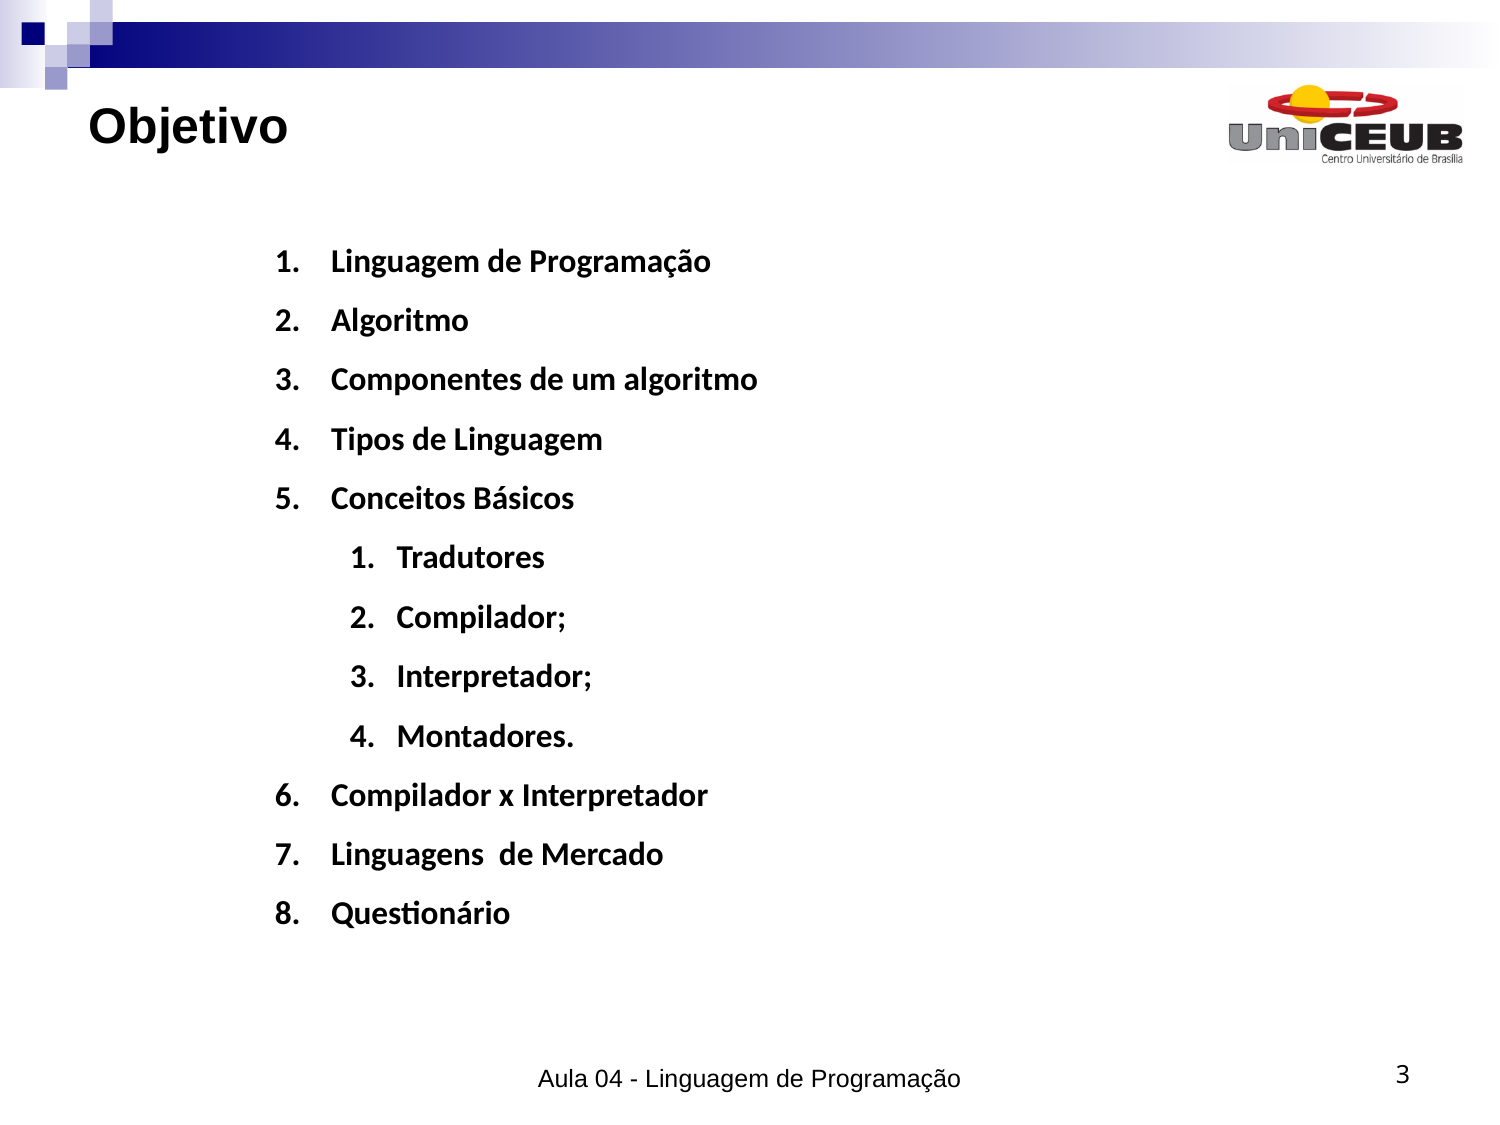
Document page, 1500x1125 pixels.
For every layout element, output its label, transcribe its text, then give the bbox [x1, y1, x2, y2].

picture [1227, 83, 1464, 165]
text_box Linguagem de Programação Algoritmo Componentes de um algoritmo Tipos de Linguagem Conceitos Básicos Tradutores Compilador; Interpretador; Montadores. Compilador x Interpretador Linguagens de Mercado Questionário [259, 228, 1281, 1008]
title Objetivo [73, 11, 1424, 237]
footer Aula 04 - Linguagem de Programação [512, 1025, 988, 1100]
text_box 3 [1074, 1024, 1425, 1100]
